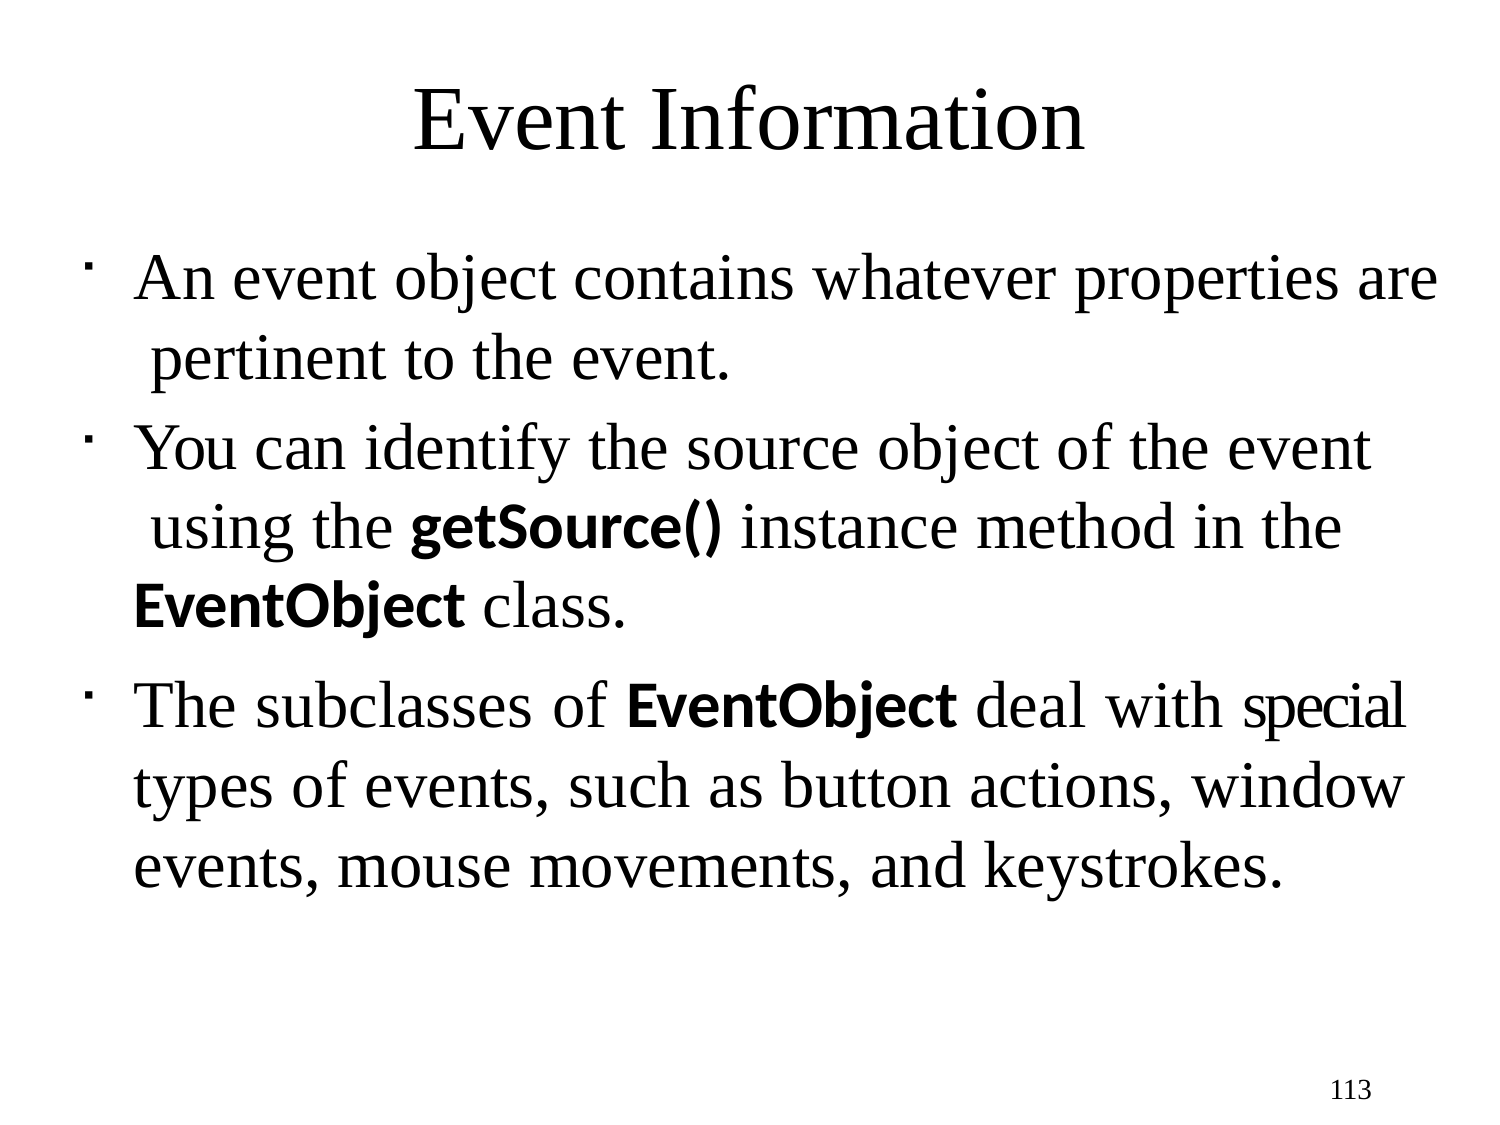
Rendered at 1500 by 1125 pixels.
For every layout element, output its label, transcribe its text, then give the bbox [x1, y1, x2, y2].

title Event Information [410, 55, 1090, 228]
text_box An event object contains whatever properties are pertinent to the event. You can identify the source object of the event using the getSource() instance method in the EventObject class. The subclasses of EventObject deal with special types of events, such as button actions, window events, mouse movements, and keystrokes. [75, 228, 1440, 902]
text_box 110 [1323, 1070, 1381, 1105]
